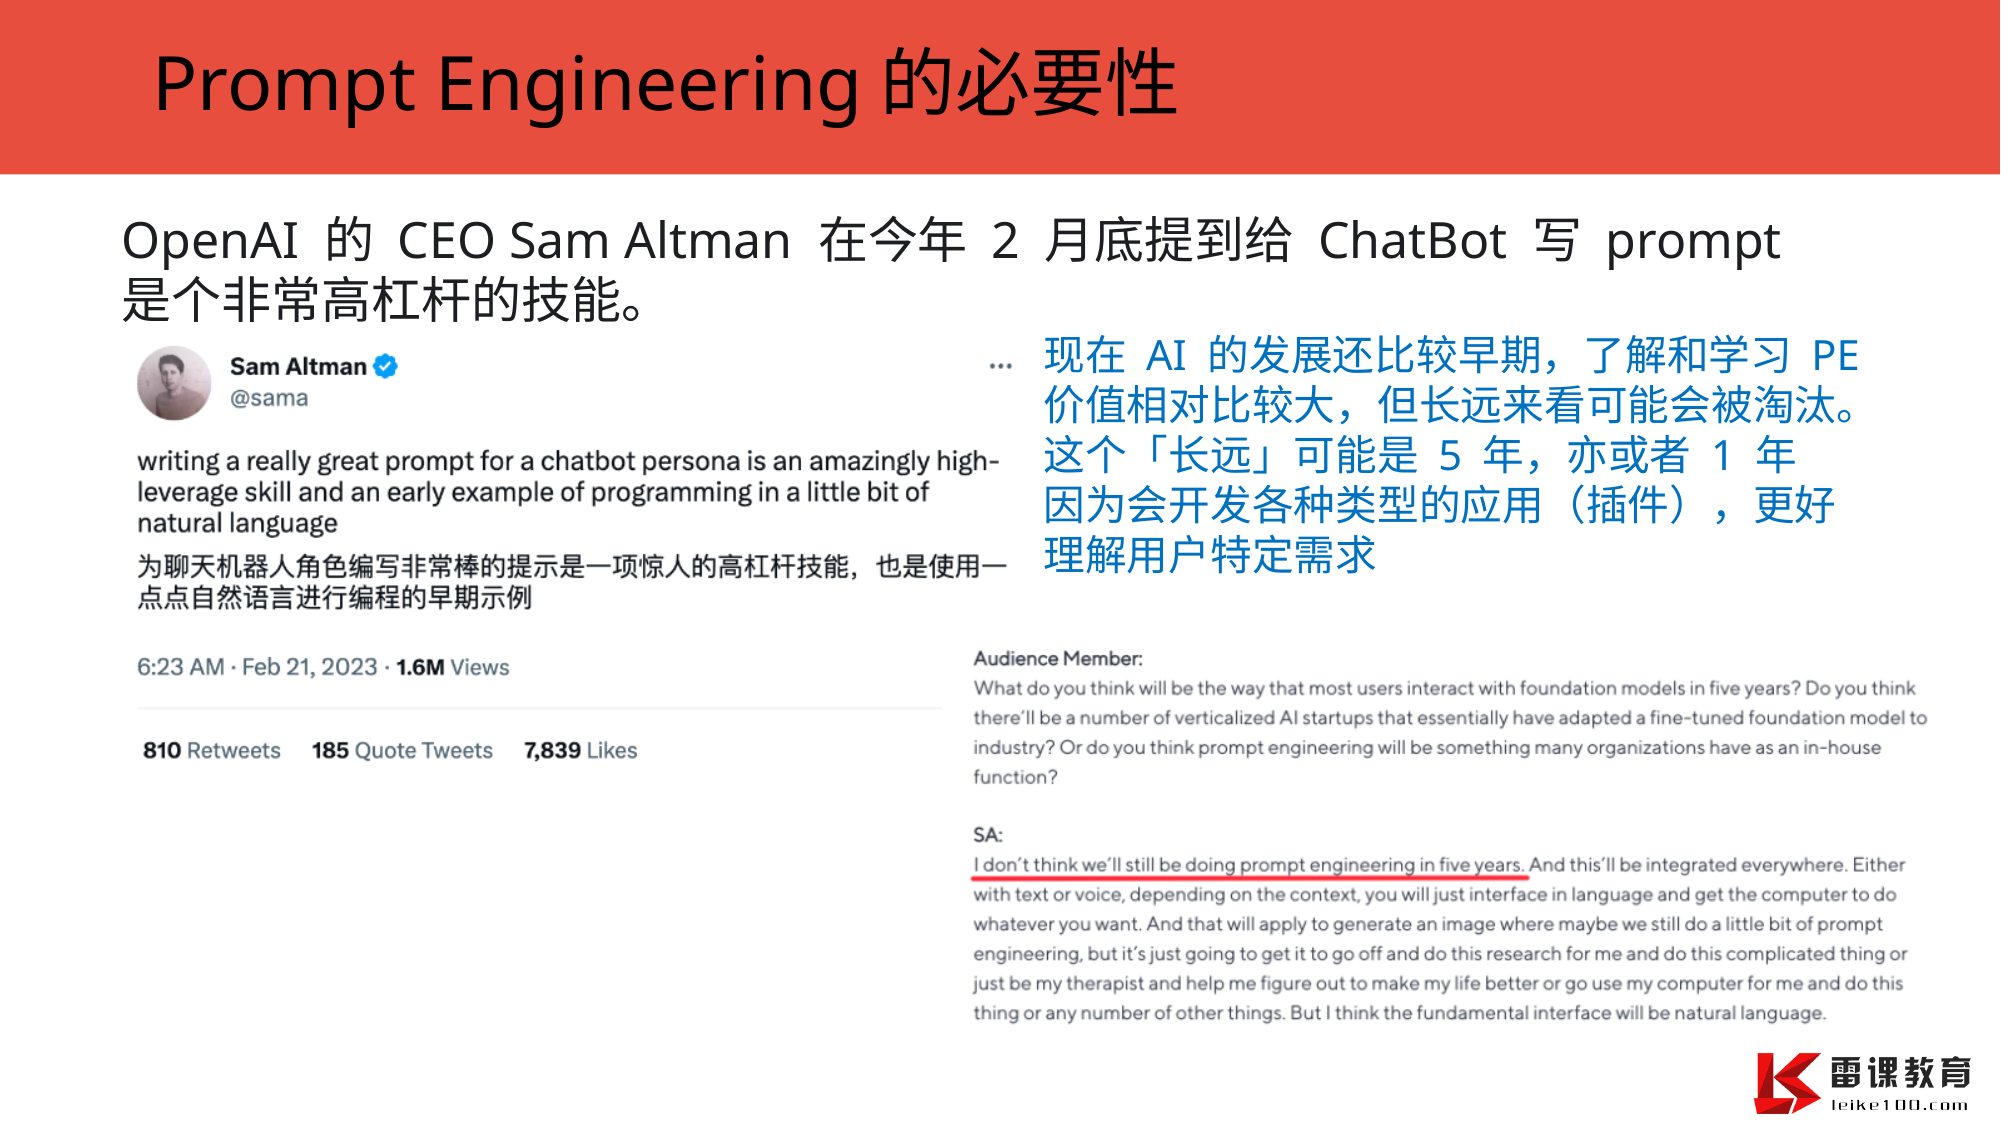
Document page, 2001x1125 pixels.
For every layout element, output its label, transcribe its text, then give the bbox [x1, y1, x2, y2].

title Prompt Engineering的必要性 [137, 14, 1863, 159]
picture [106, 311, 1963, 1049]
text_box 现在 AI 的发展还比较早期，了解和学习 PE 价值相对比较大，但长远来看可能会被淘汰。这个「长远」可能是 5 年，亦或者 1 年 因为会开发各种类型的应用（插件），更好理解用户特定需求 [1049, 321, 1878, 587]
picture [1753, 1053, 1971, 1114]
text_box OpenAI 的 CEO Sam Altman 在今年 2 月底提到给 ChatBot 写 prompt 是个非常高杠杆的技能。 [106, 201, 1813, 321]
